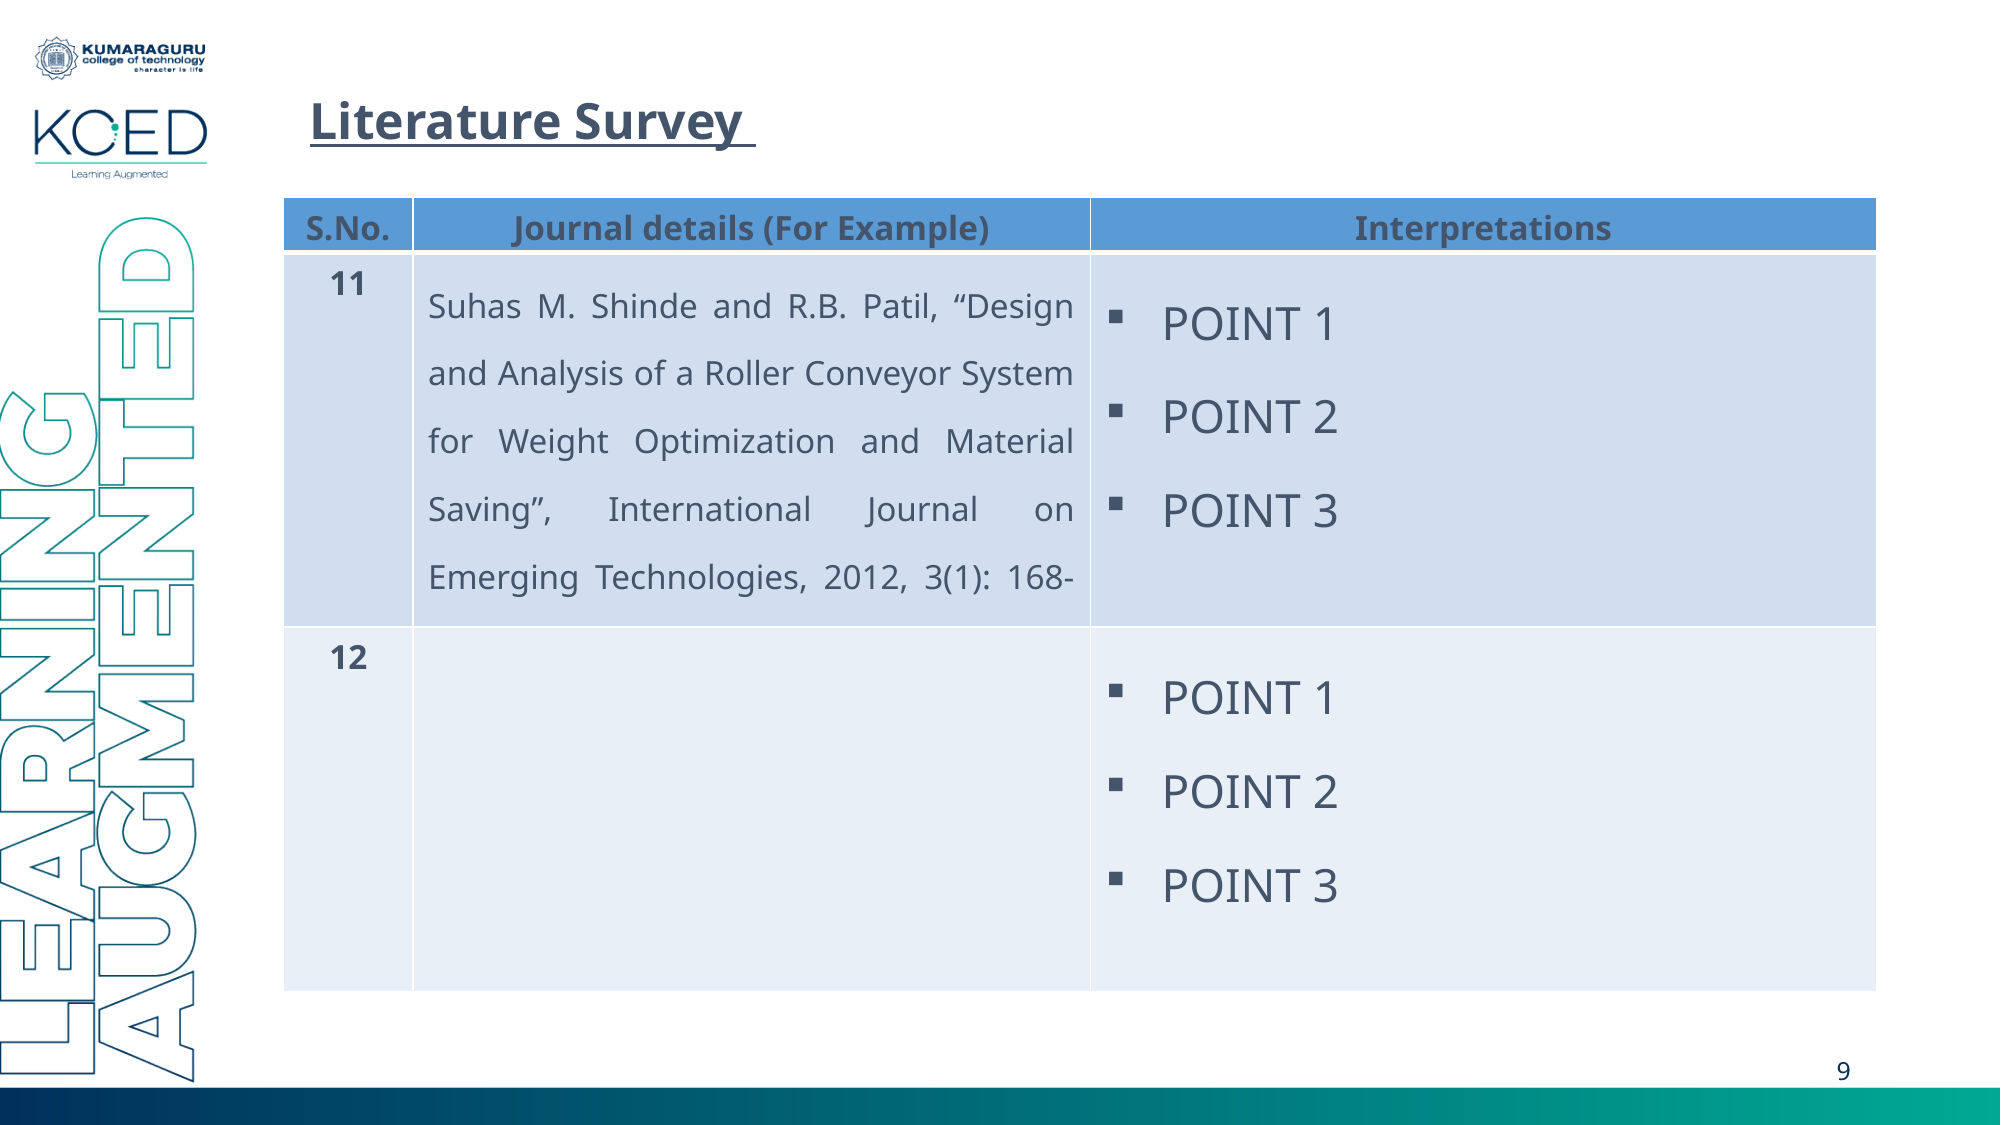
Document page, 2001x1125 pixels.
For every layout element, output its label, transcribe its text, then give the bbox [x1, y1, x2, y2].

table_cell Suhas M. Shinde and R.B. Patil, “Design and Analysis of a Roller Conveyor System for Weight Optimization and Material Saving”, International Journal on Emerging Technologies, 2012, 3(1): 168-173. [414, 255, 1090, 626]
table_header Journal details (For Example) [414, 198, 1090, 250]
table_cell 12 [284, 628, 412, 991]
table_header S.No. [284, 198, 412, 250]
slide_number 9 [1415, 1042, 1866, 1103]
table_cell 11 [284, 255, 412, 626]
table_cell POINT 1 POINT 2 POINT 3 [1091, 255, 1876, 626]
table_cell [414, 628, 1090, 991]
table_header Interpretations [1091, 198, 1876, 250]
text_box Literature Survey [294, 22, 1866, 158]
table_cell POINT 1 POINT 2 POINT 3 [1091, 628, 1876, 991]
picture [0, 0, 2000, 1125]
